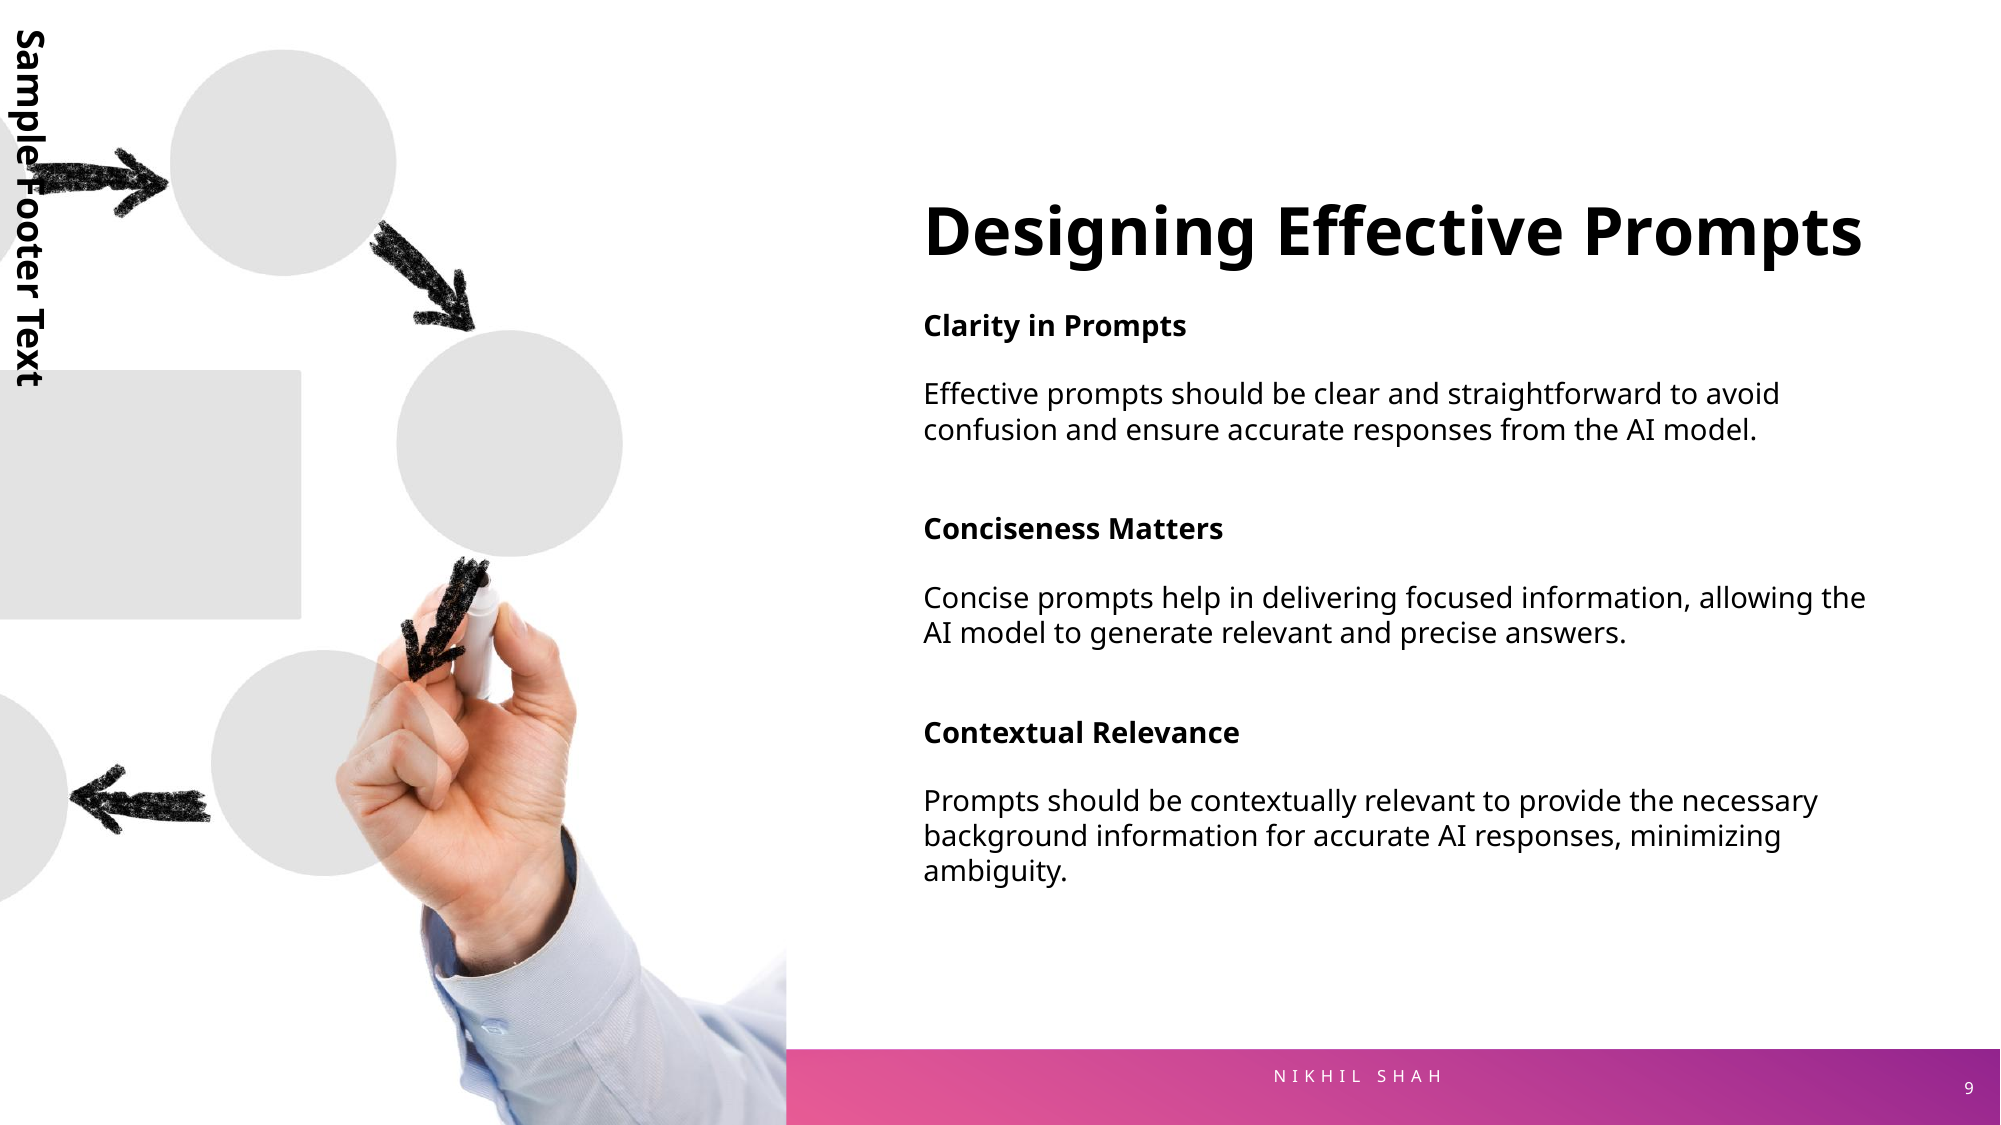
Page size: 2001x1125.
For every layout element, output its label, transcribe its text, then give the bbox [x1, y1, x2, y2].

picture [0, 0, 787, 1125]
title Designing Effective Prompts [908, 90, 1909, 278]
text_box Clarity in Prompts Effective prompts should be clear and straightforward to avoid confusion and ensure accurate responses from the AI model. Conciseness Matters Concise prompts help in delivering focused information, allowing the AI model to generate relevant and precise answers. Contextual Relevance Prompts should be contextually relevant to provide the necessary background information for accurate AI responses, minimizing ambiguity. [908, 299, 1905, 1037]
slide_number Nikhil shah [908, 1058, 1457, 1119]
slide_number 9 [1898, 1058, 1989, 1119]
